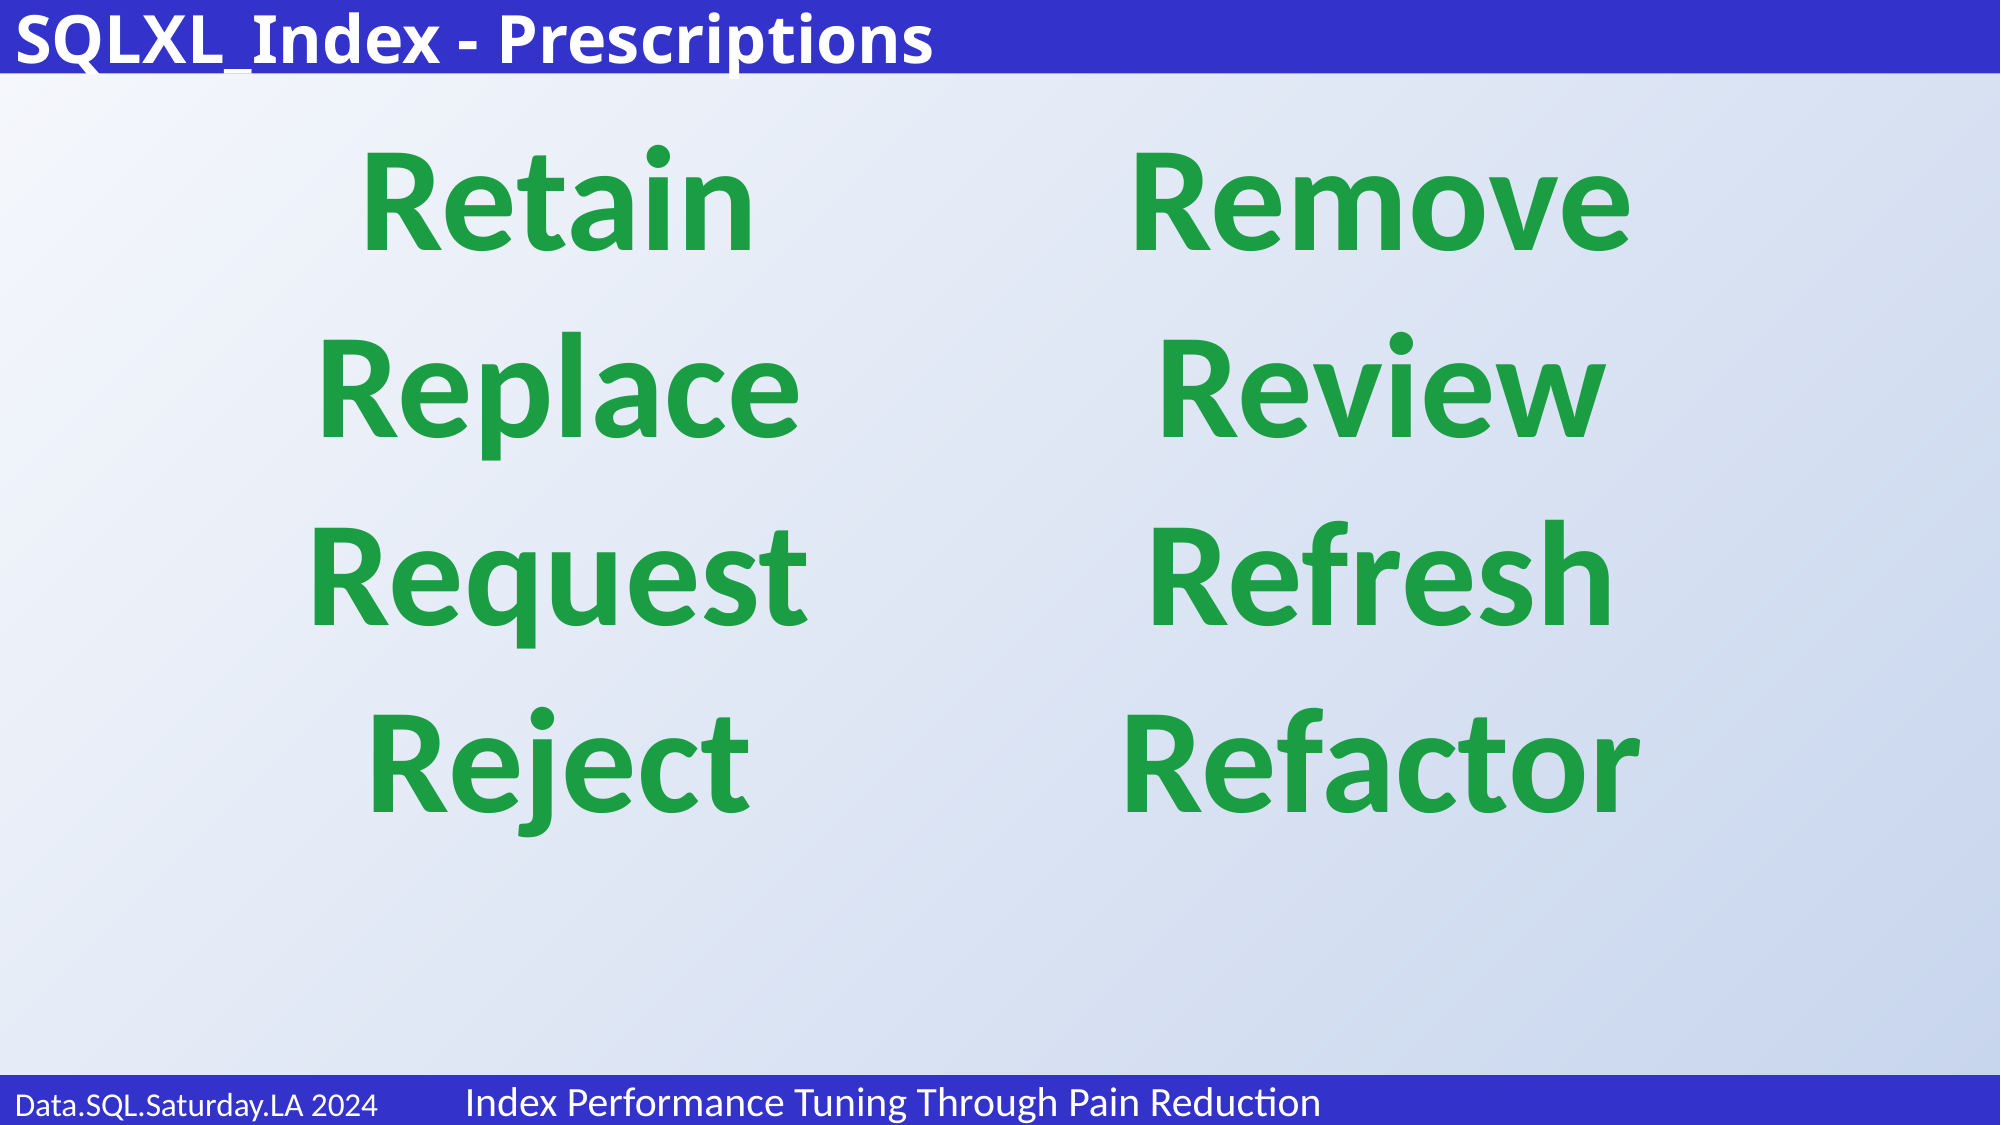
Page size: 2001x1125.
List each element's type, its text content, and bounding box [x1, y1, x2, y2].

table_header Retain Replace Request Reject [118, 131, 925, 1031]
table_header Remove Review Refresh Refactor [925, 131, 1762, 1031]
title SQLXL_Index - Prescriptions [0, 0, 2000, 74]
